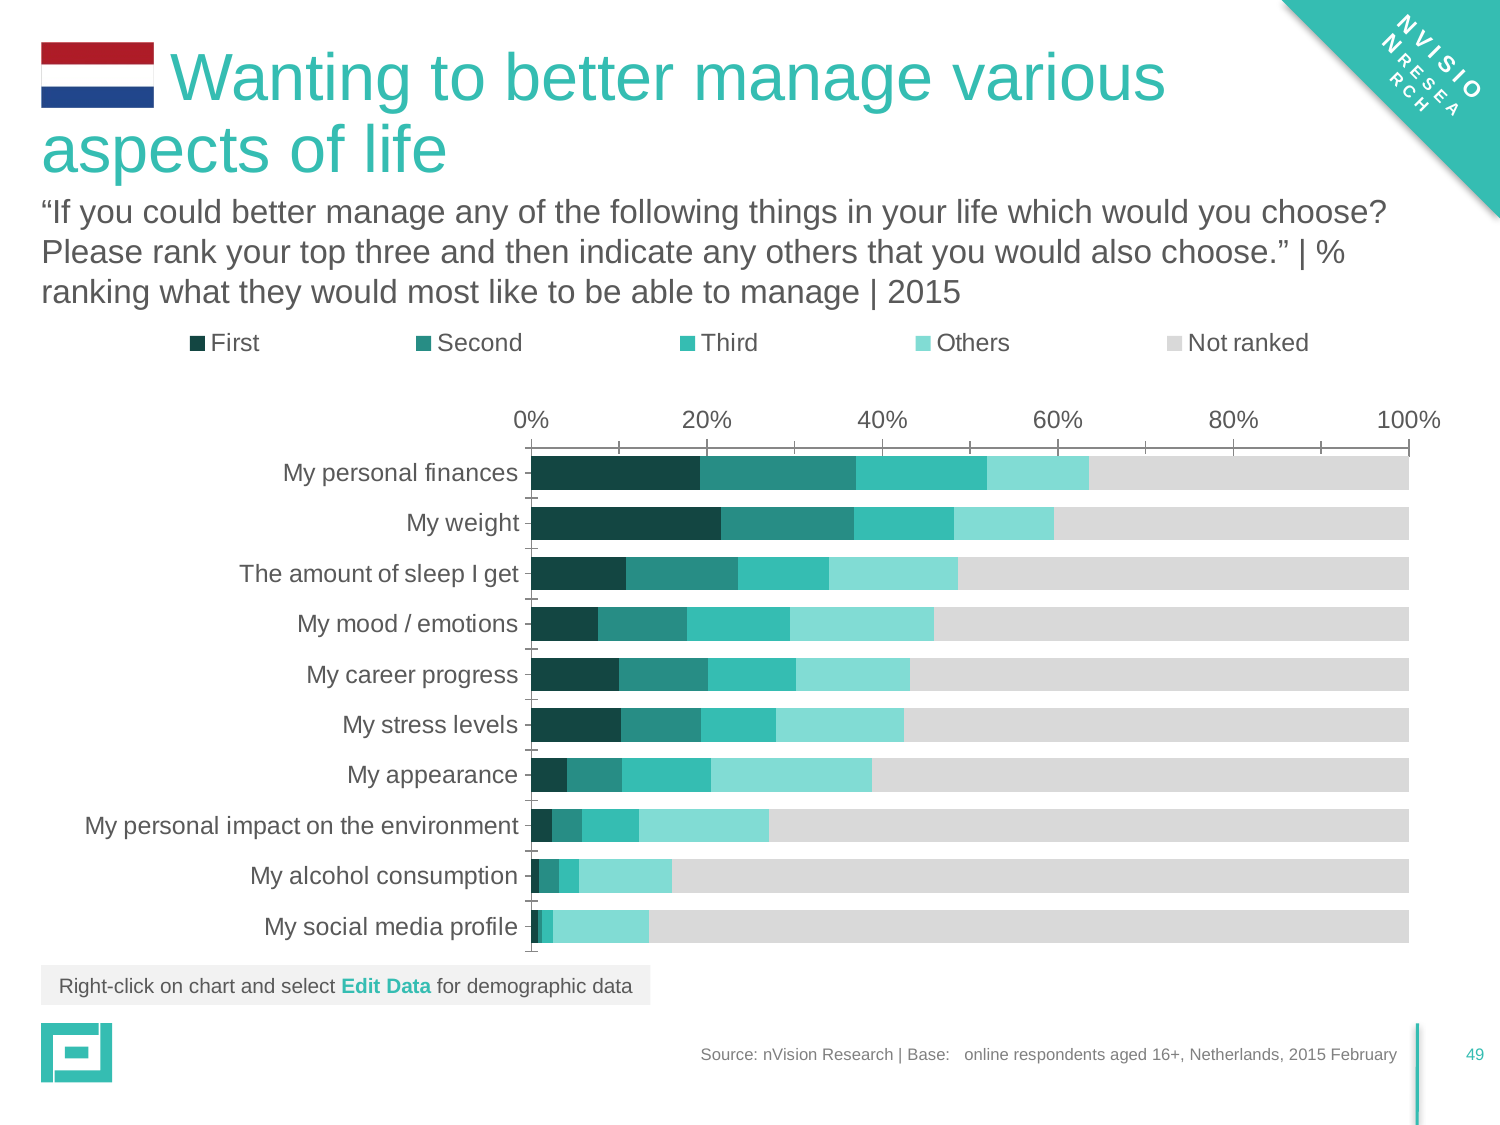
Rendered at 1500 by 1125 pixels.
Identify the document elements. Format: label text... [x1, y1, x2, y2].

list “If you could better manage any of the following things in your life which would you choose? Please rank your top three and then indicate any others that you would also choose.” | % ranking what they would most like to be able to manage | 2015 [41, 190, 1459, 301]
title Wanting to better manage various aspects of life [151, 42, 1276, 116]
chart [40, 302, 1460, 965]
list Source: nVision Research | Base: online respondents aged 16+, Netherlands, 2015 February [112, 1039, 1414, 1072]
picture [40, 42, 154, 108]
text_box Right-click on chart and select Edit Data for demographic data [41, 972, 651, 1005]
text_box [1281, 0, 1500, 219]
